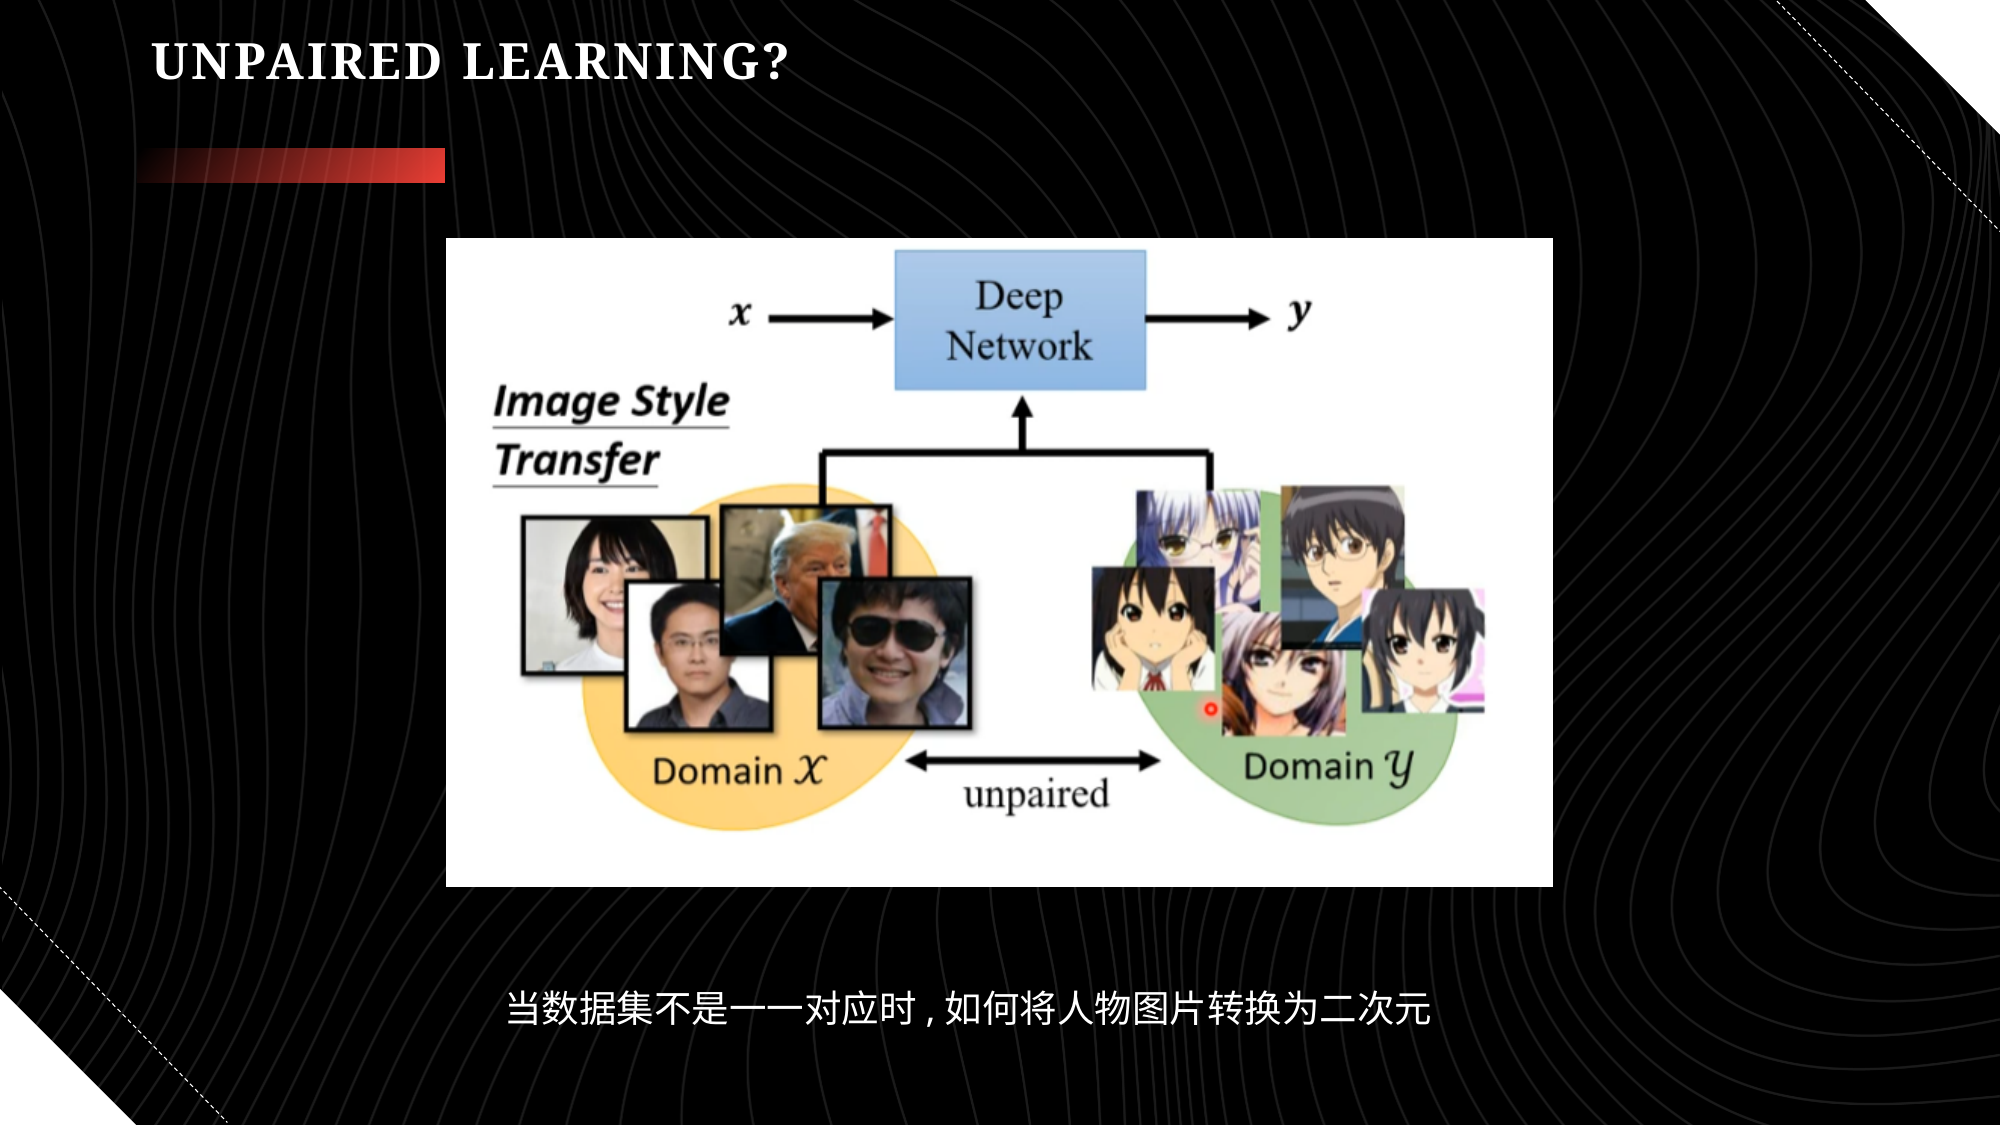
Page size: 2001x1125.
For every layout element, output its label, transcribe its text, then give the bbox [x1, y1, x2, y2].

picture [446, 238, 1553, 887]
title UNPAIRED LEARNING? [136, 15, 1863, 112]
text_box 当数据集不是一一对应时,如何将人物图片转换为二次元 [489, 978, 1509, 1038]
